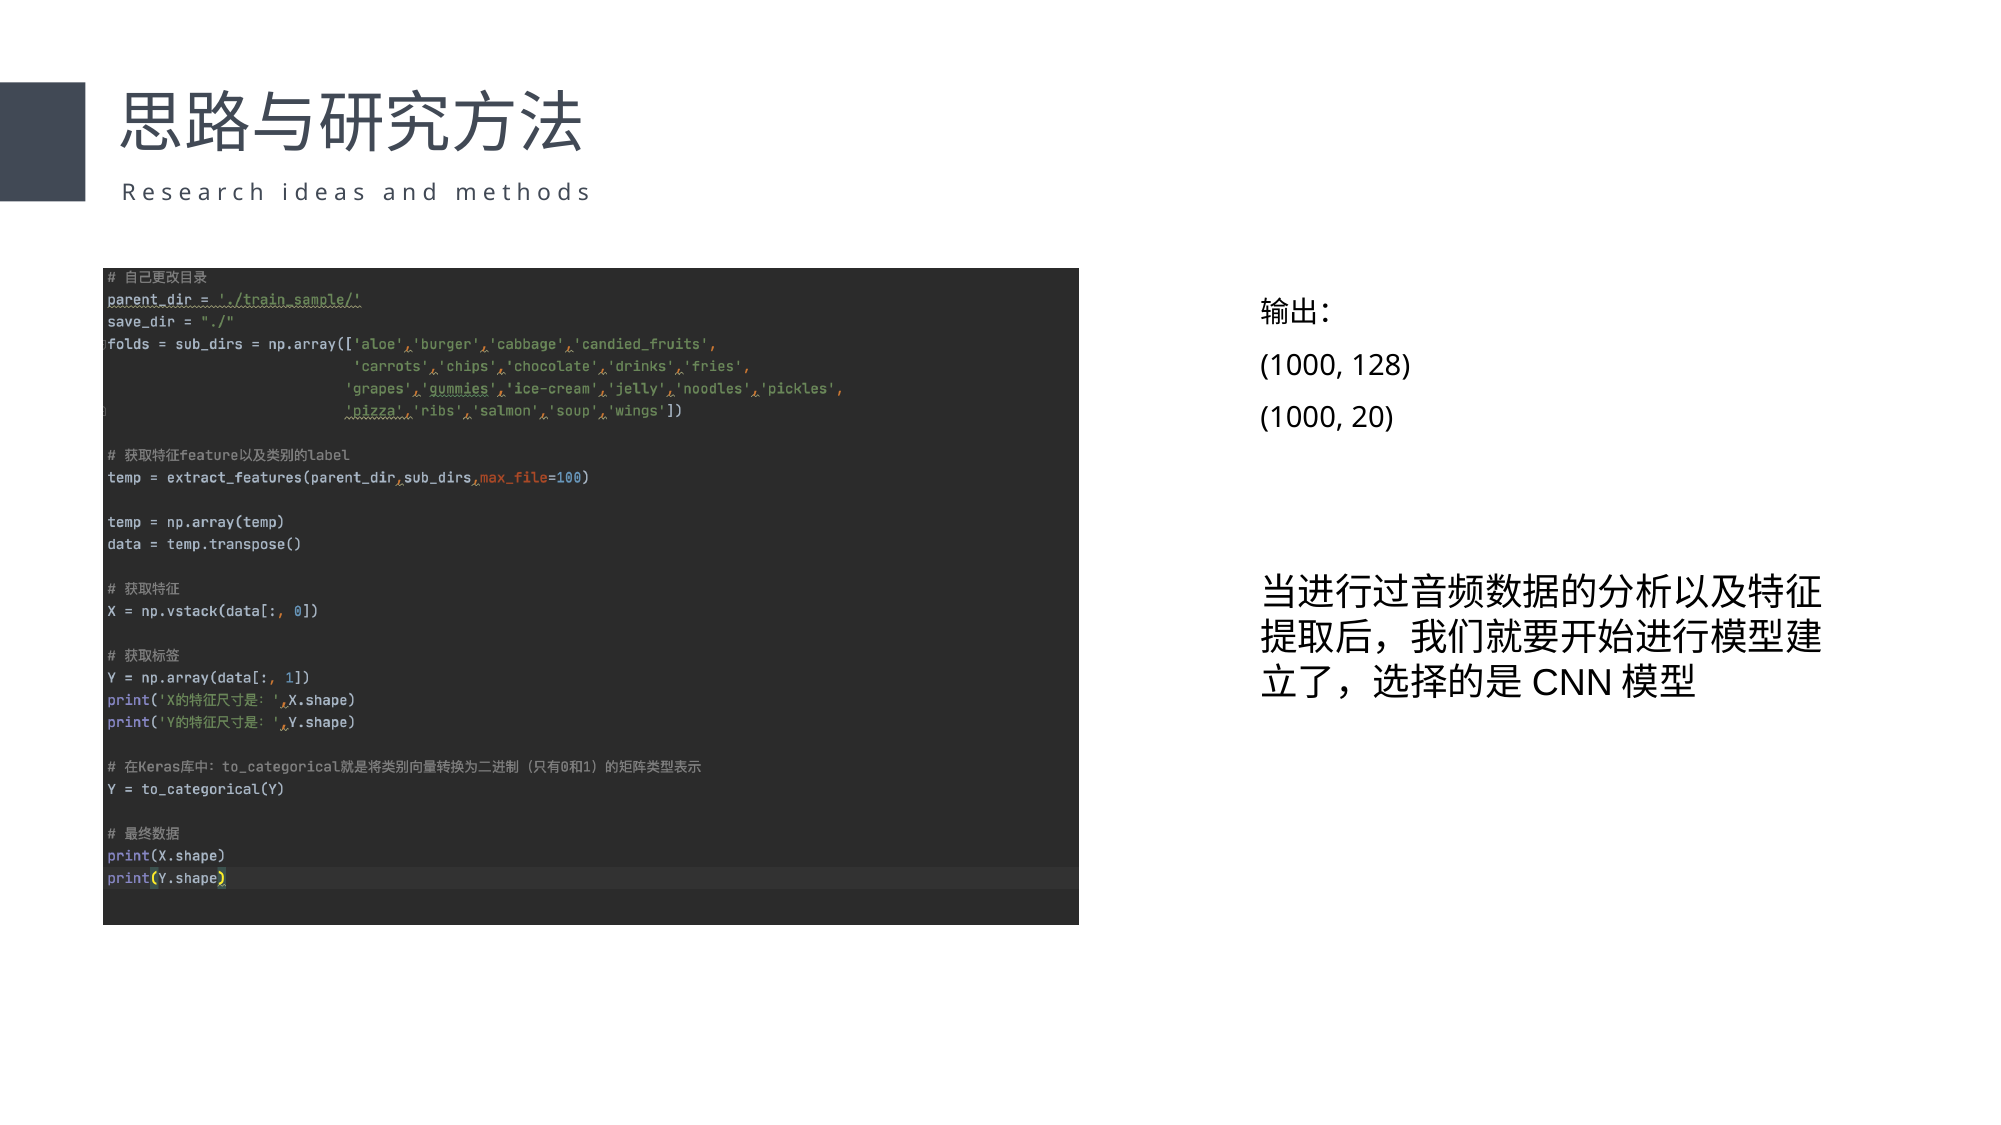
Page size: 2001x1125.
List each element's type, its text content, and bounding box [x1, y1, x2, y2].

text_box 输出： (1000, 128) (1000, 20) [1245, 268, 1627, 441]
text_box Research ideas and methods [106, 156, 753, 213]
text_box [0, 81, 86, 202]
text_box 思路与研究方法 [103, 72, 666, 168]
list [103, 268, 1079, 926]
text_box 当进行过音频数据的分析以及特征提取后，我们就要开始进行模型建立了，选择的是CNN模型 [1245, 560, 1872, 711]
